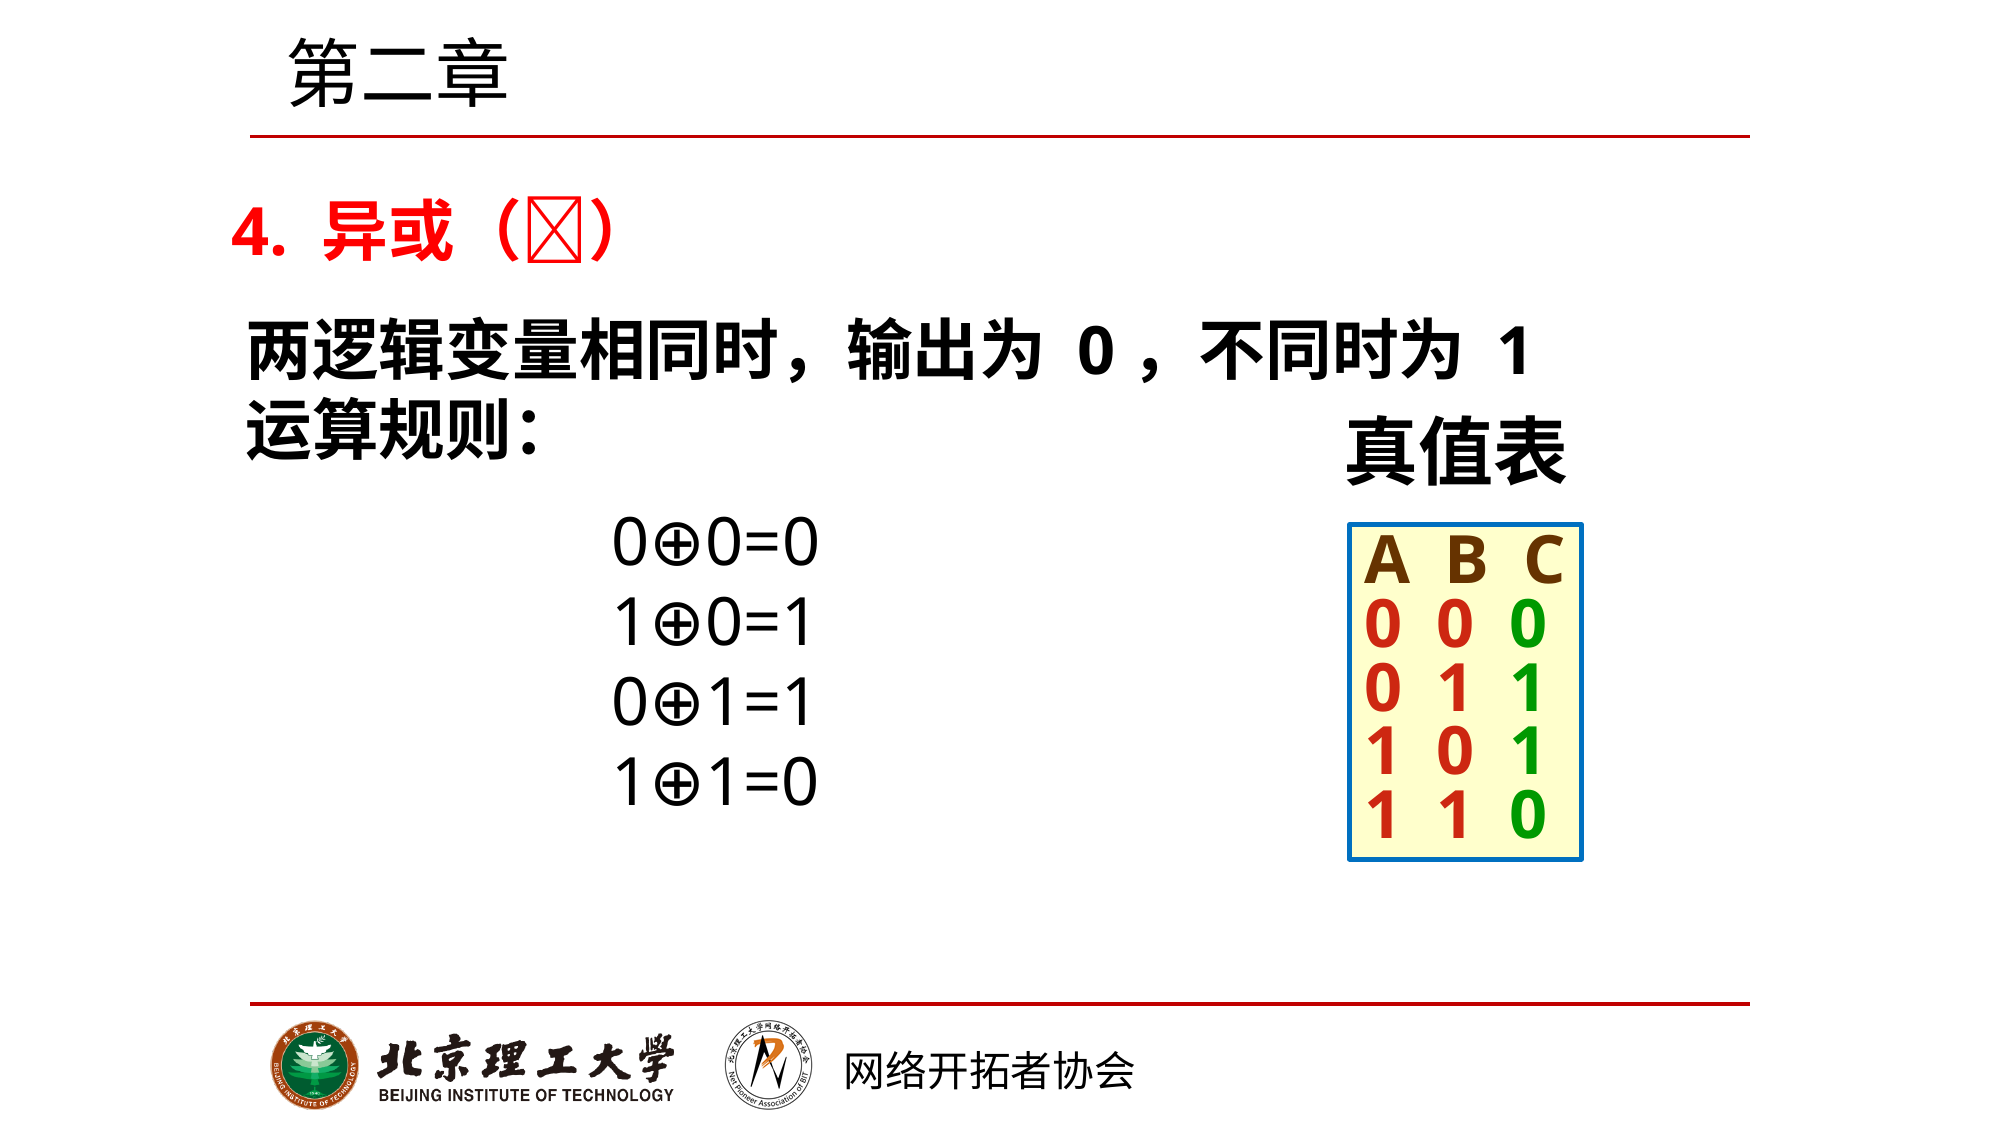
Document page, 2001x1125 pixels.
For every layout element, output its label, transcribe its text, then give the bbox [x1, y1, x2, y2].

text_box 4. 异或（） [216, 181, 671, 276]
text_box 网络开拓者协会 [828, 1037, 1402, 1102]
picture [724, 1020, 813, 1110]
text_box 0⊕0=0 1⊕0=1 0⊕1=1 1⊕1=0 [588, 491, 843, 827]
text_box A B C 0 0 0 0 1 1 1 0 1 1 1 0 [1349, 524, 1582, 860]
text_box 两逻辑变量相同时，输出为 0，不同时为 1 运算规则： [230, 300, 1606, 476]
text_box 真值表 [1328, 397, 1669, 502]
text_box 第二章 [270, 19, 1696, 124]
picture [270, 1020, 674, 1110]
